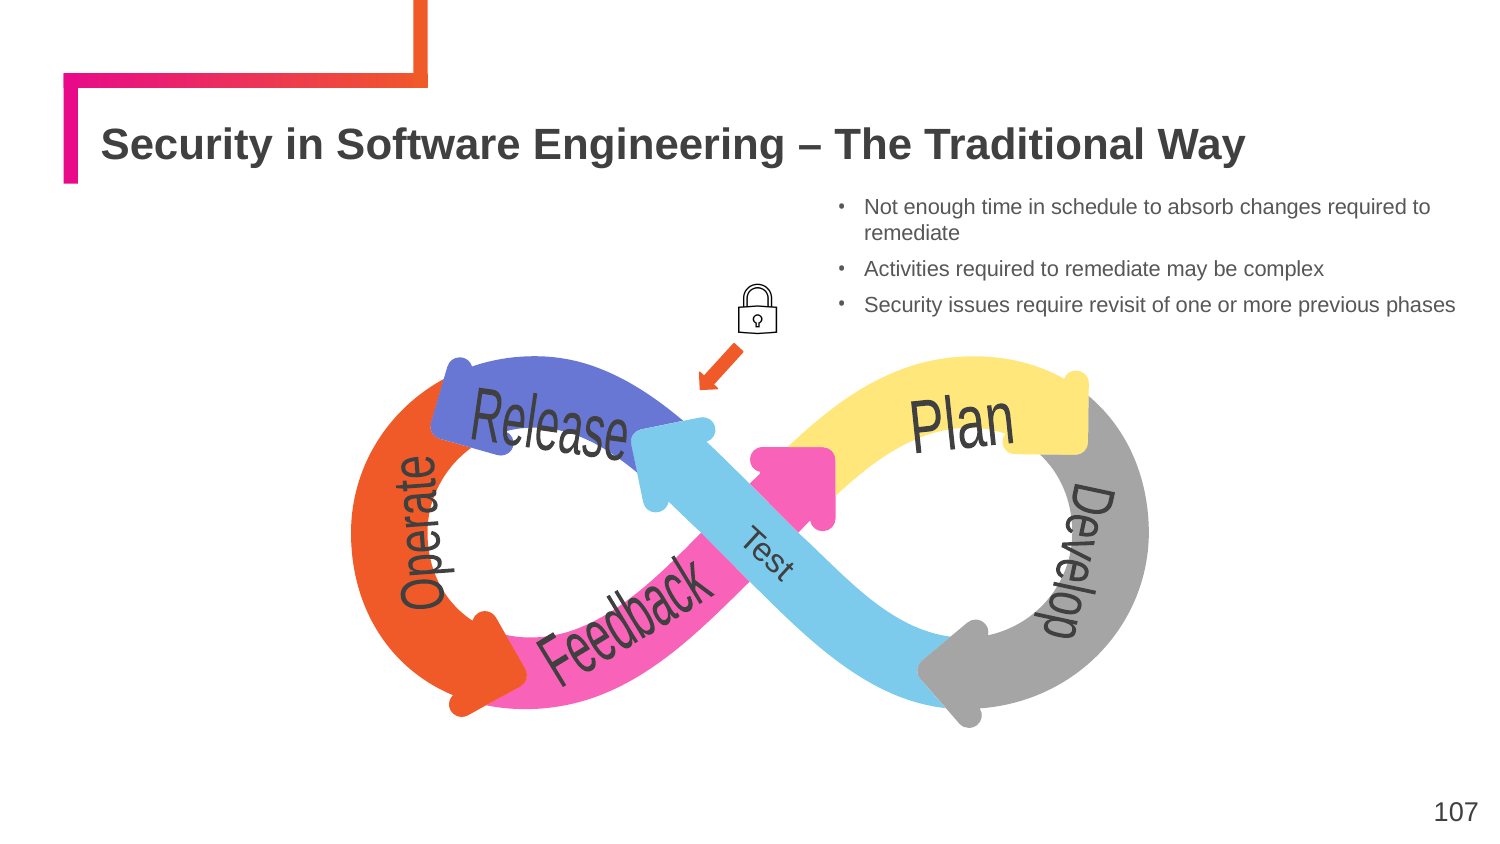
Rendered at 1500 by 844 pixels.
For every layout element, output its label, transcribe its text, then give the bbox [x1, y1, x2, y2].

title Security in Software Engineering – The Traditional Way [100, 117, 1455, 169]
slide_number ‹#› [1403, 779, 1494, 844]
text_box Not enough time in schedule to absorb changes required to remediate Activities required to remediate may be complex Security issues require revisit of one or more previous phases [809, 185, 1482, 324]
text_box [724, 349, 743, 354]
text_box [350, 355, 1150, 729]
picture [724, 275, 791, 342]
